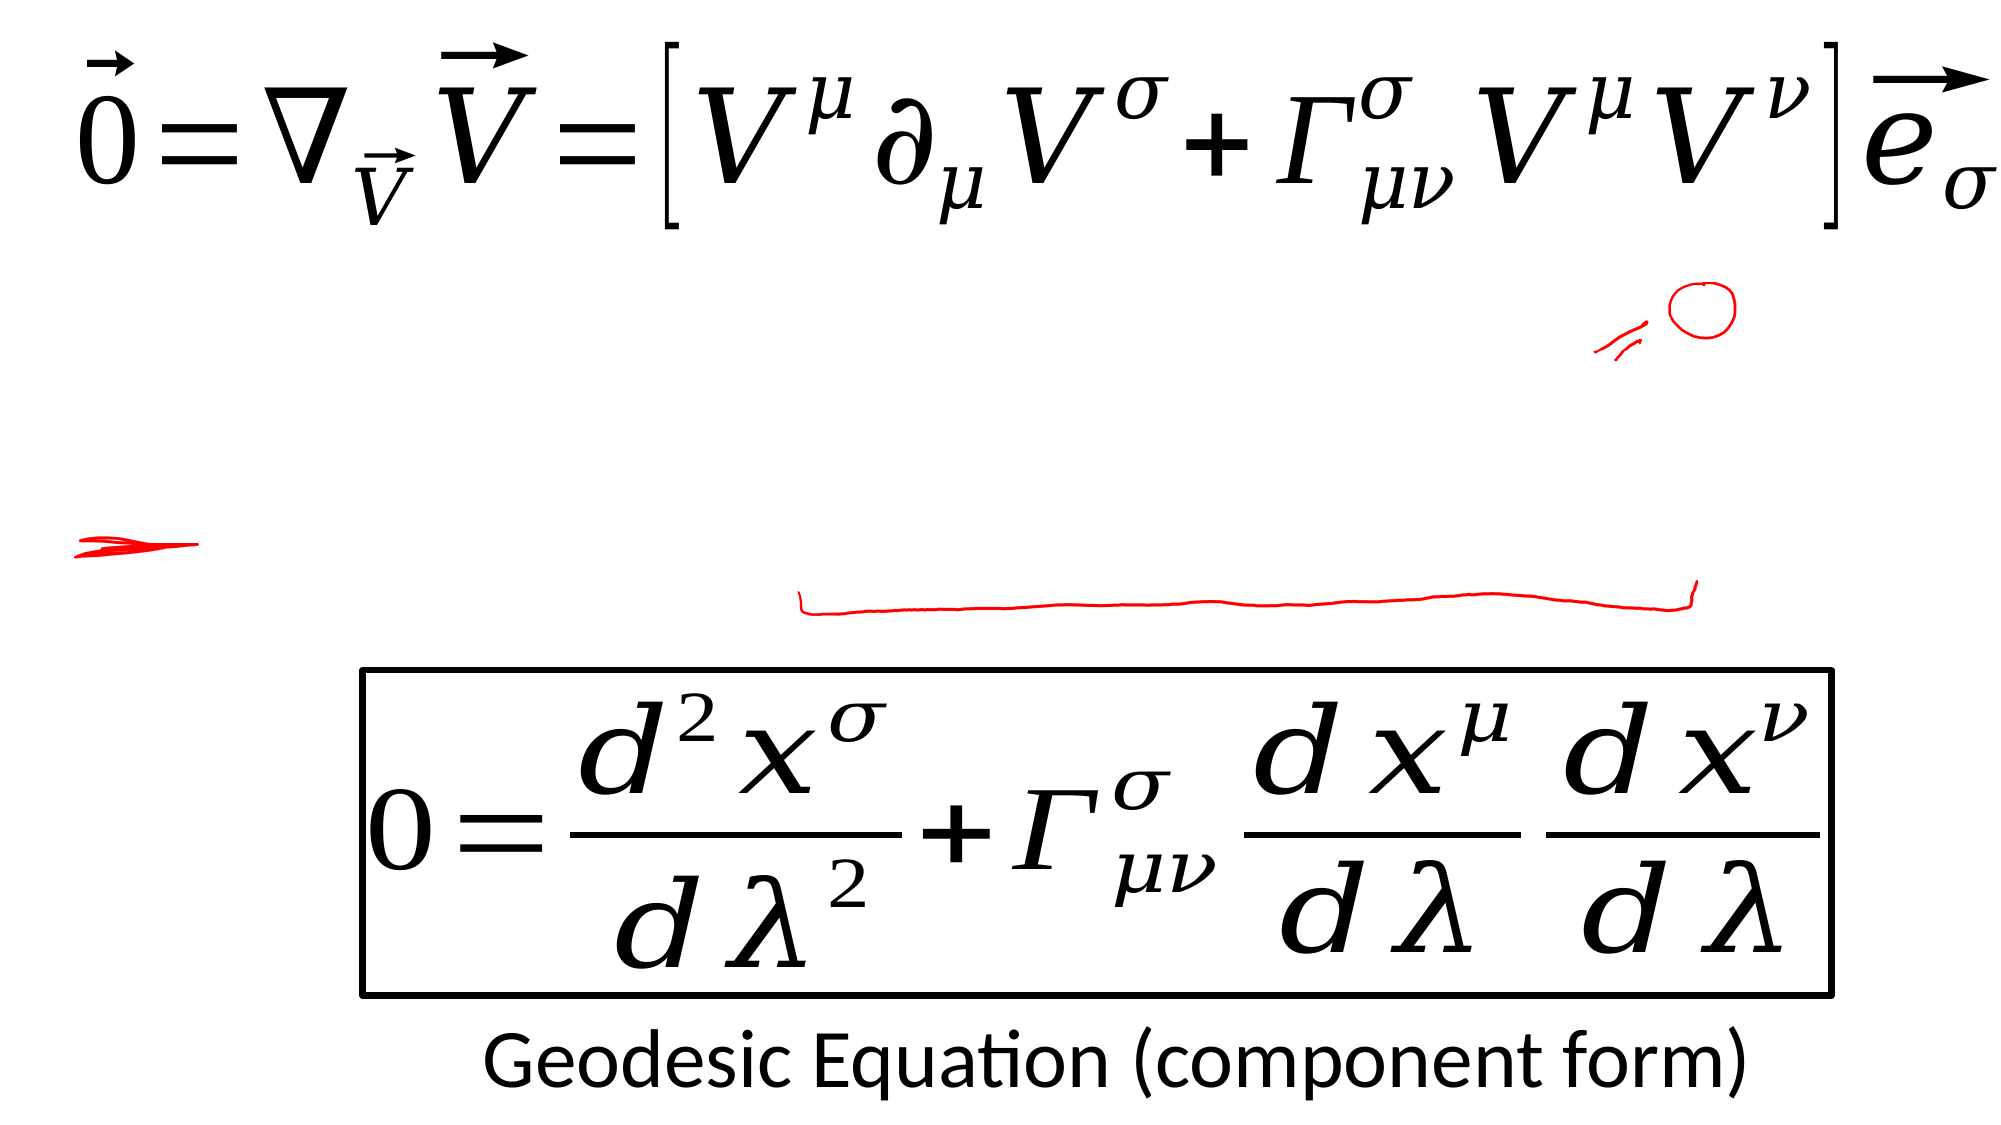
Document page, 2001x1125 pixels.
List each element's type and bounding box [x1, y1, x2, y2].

picture [74, 282, 1746, 626]
text_box [365, 673, 1829, 1114]
